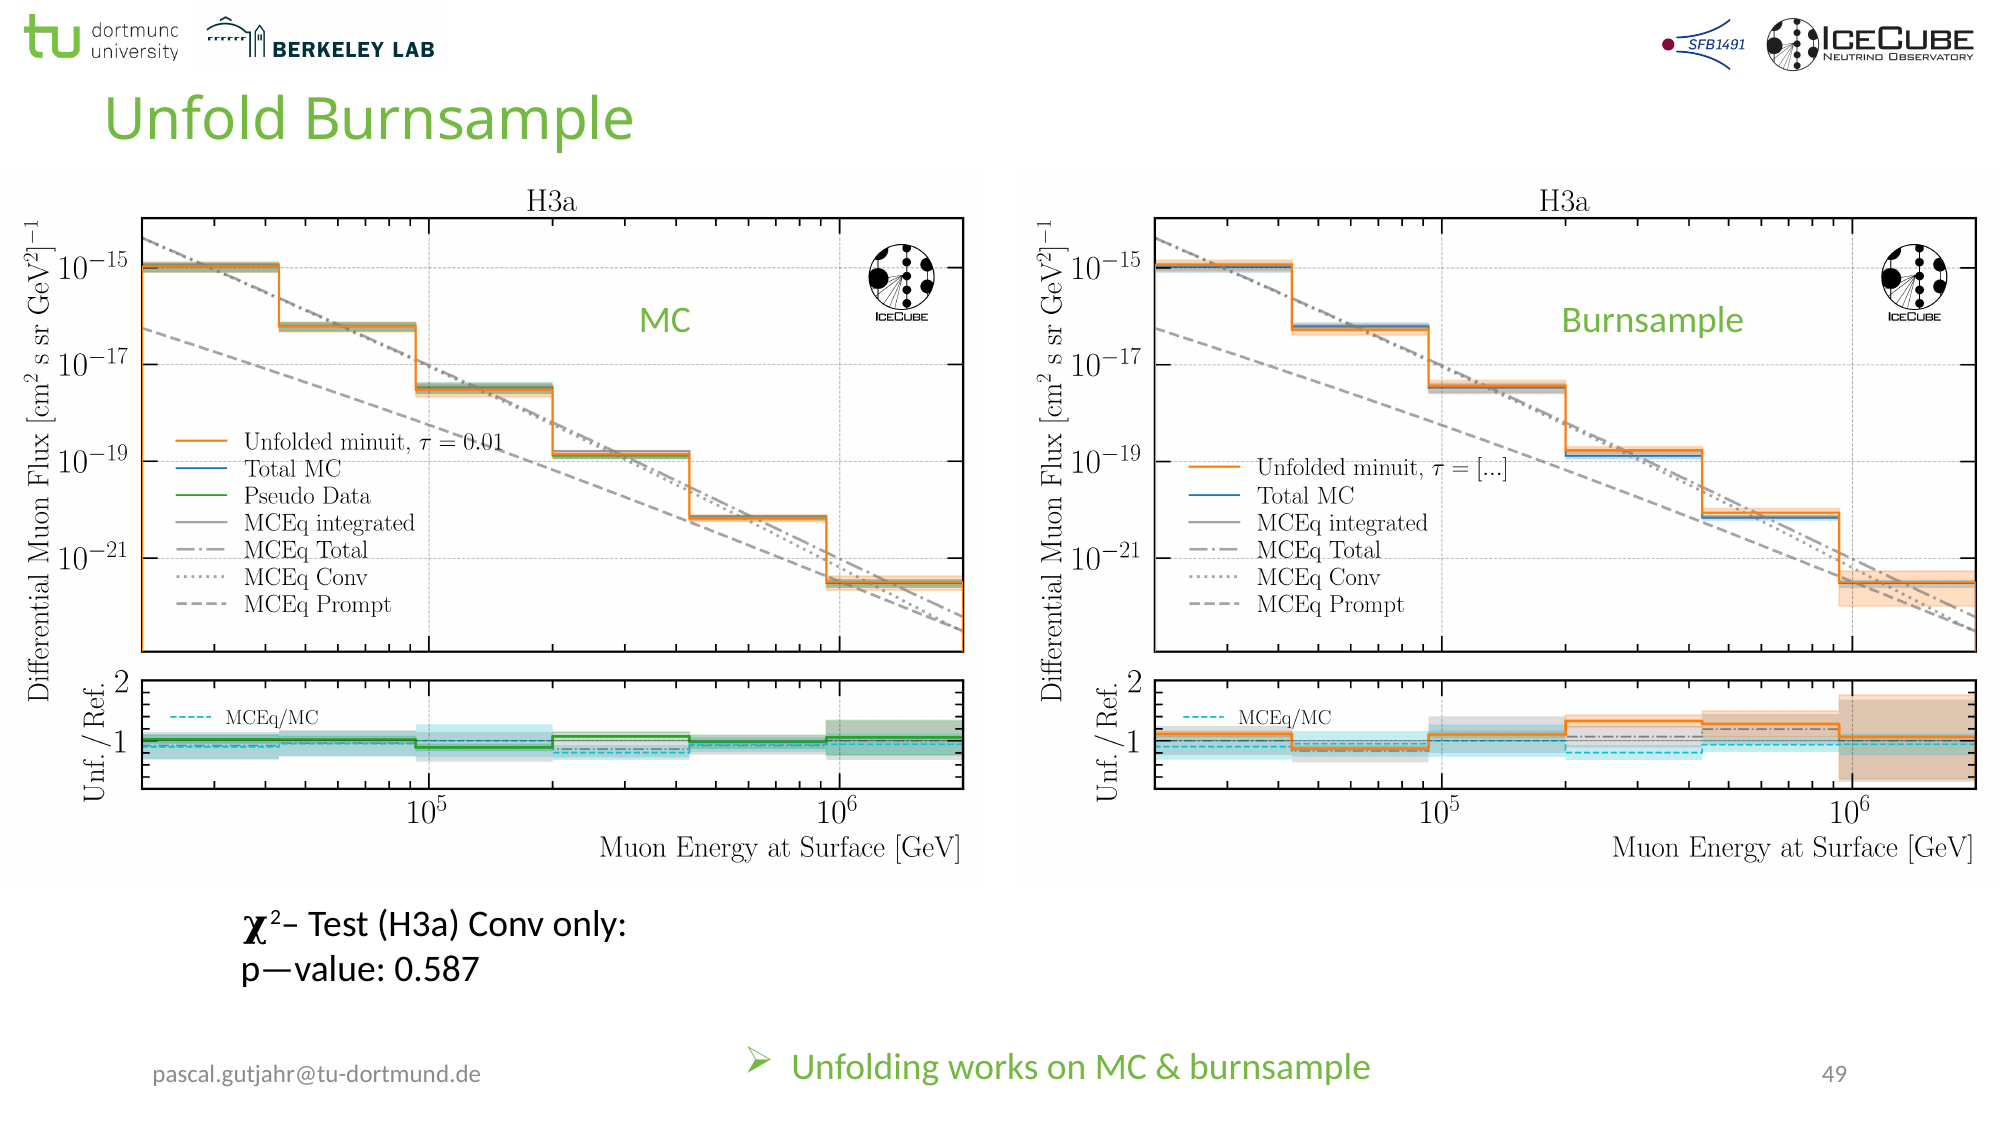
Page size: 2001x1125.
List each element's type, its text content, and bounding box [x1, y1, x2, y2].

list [0, 165, 987, 888]
slide_number 49 [1412, 1042, 1863, 1103]
slide_number pascal.gutjahr@tu-dortmund.de [137, 1042, 588, 1103]
picture [192, 1, 449, 59]
picture [1013, 165, 2000, 888]
text_box Unfolding works on MC & burnsample [729, 1034, 1387, 1095]
title Unfold Burnsample [88, 59, 1977, 182]
text_box 𝛘2– Test (H3a) Conv only: p—value: 0.587 [225, 891, 643, 996]
picture [1662, 18, 1746, 70]
